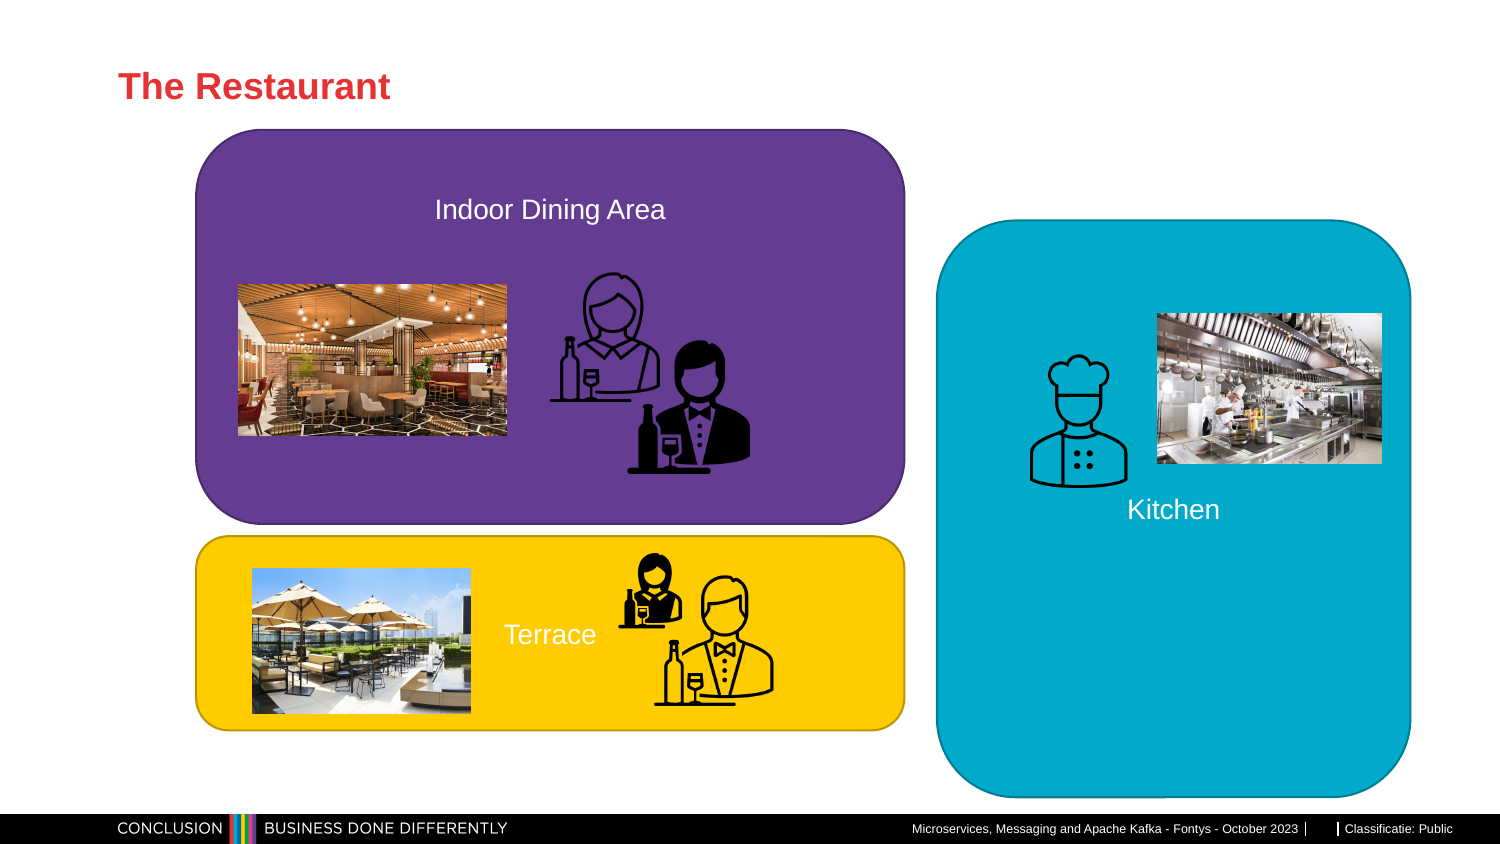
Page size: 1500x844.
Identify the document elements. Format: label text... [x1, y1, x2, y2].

picture [0, 814, 236, 844]
picture [252, 568, 471, 714]
picture [239, 814, 1500, 844]
picture [612, 545, 800, 712]
footer Microservices, Messaging and Apache Kafka - Fontys - October 2023 [814, 820, 1299, 839]
picture [537, 257, 688, 408]
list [624, 326, 775, 477]
title The Restaurant [118, 47, 1205, 130]
text_box Terrace [195, 535, 906, 732]
text_box Kitchen [935, 219, 1412, 799]
picture [1003, 351, 1154, 502]
picture [1157, 313, 1382, 464]
text_box Indoor Dining Area [195, 128, 906, 525]
picture [238, 284, 507, 436]
